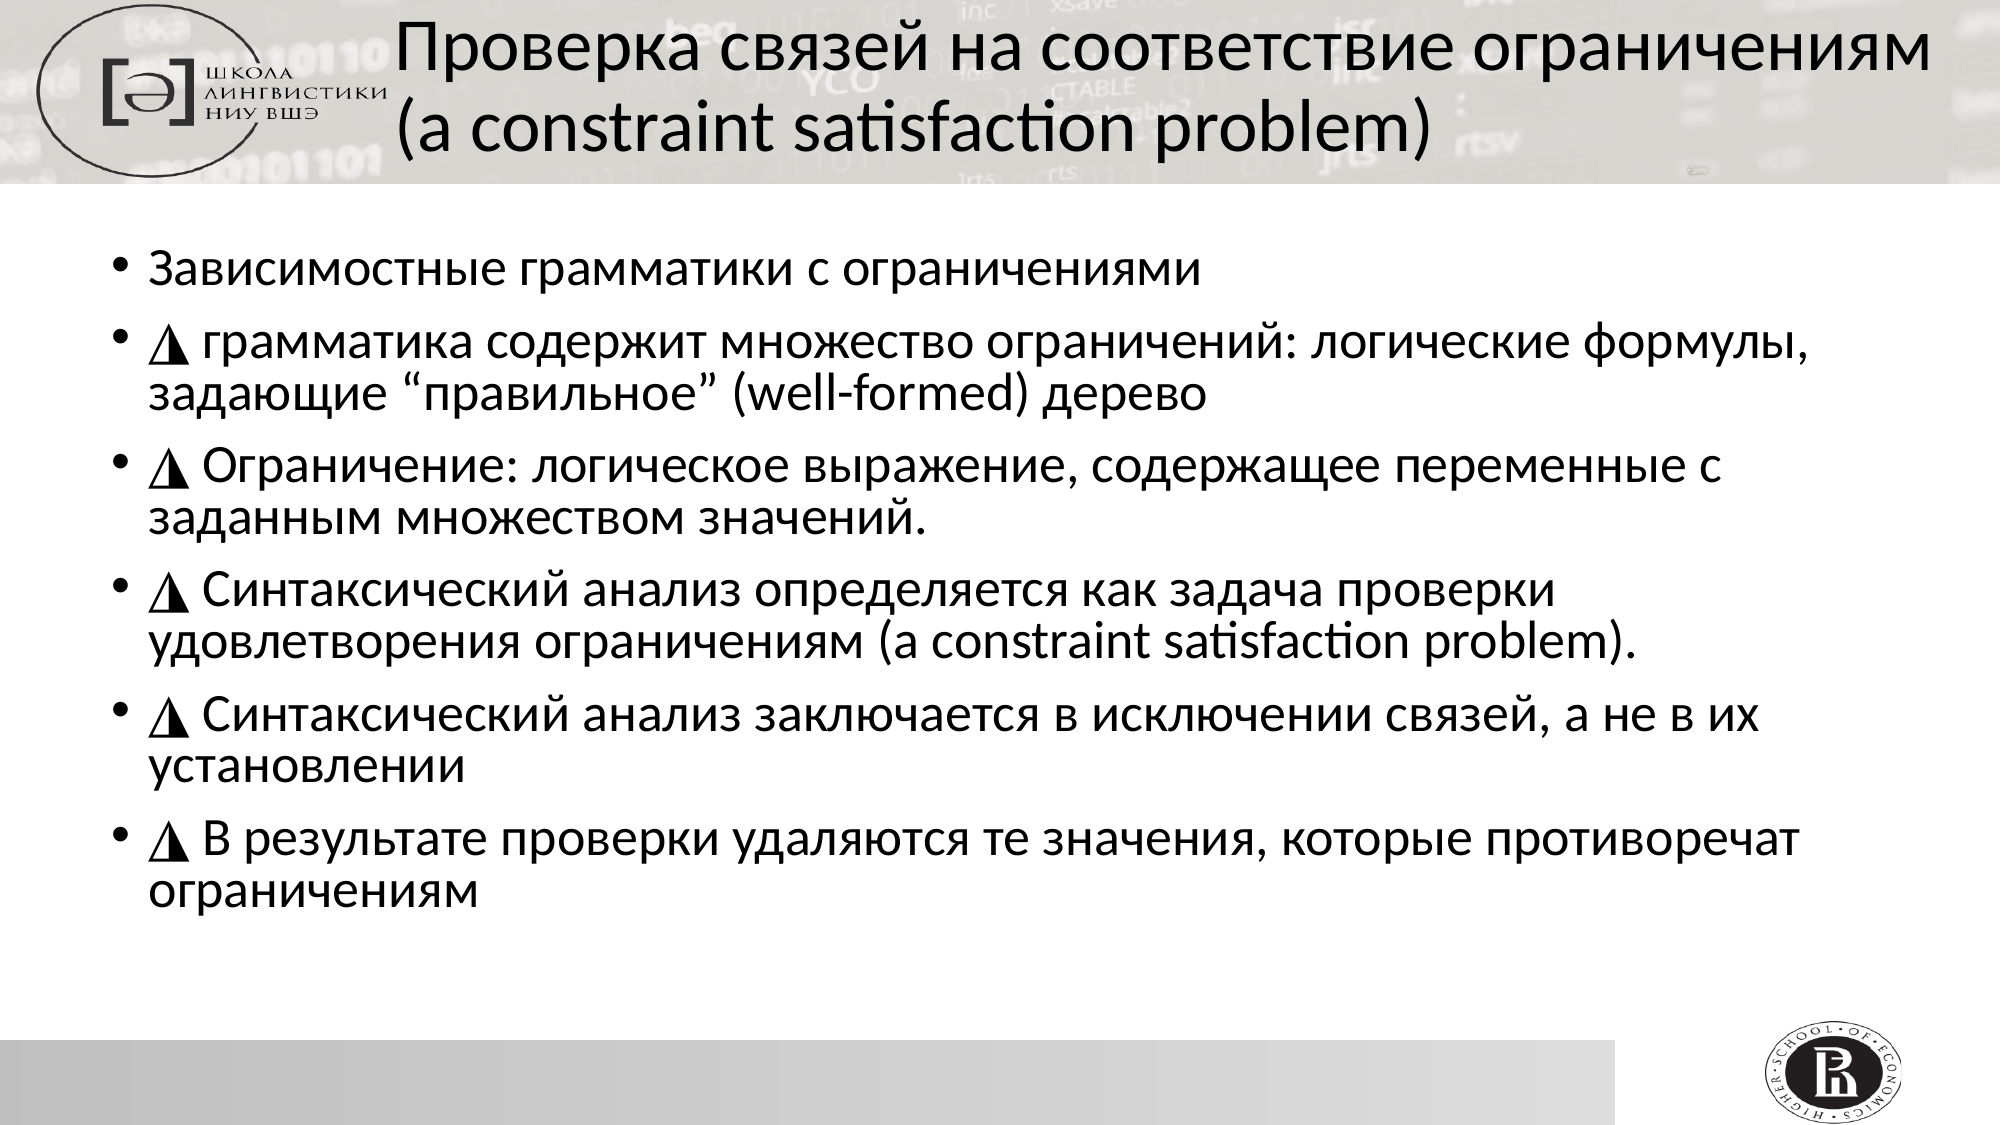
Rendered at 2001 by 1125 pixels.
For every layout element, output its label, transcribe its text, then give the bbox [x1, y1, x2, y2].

picture [31, 0, 387, 181]
title Проверка связей на соответствие ограничениям (a constraint satisfaction problem) [379, 9, 1984, 165]
picture [1765, 1021, 1902, 1125]
list Зависимостные грамматики с ограничениями ◮ грамматика содержит множество ограничений: логические формулы, задающие “правильное” (well-formed) дерево ◮ Ограничение: логическое выражение, содержащее переменные с заданным множеством значений. ◮ Синтаксический анализ определяется как задача проверки удовлетворения ограничениям (a constraint satisfaction problem). ◮ Синтаксический анализ заключается в исключении связей, а не в их установлении ◮ В результате проверки удаляются те значения, которые противоречат ограничениям [96, 236, 1897, 980]
